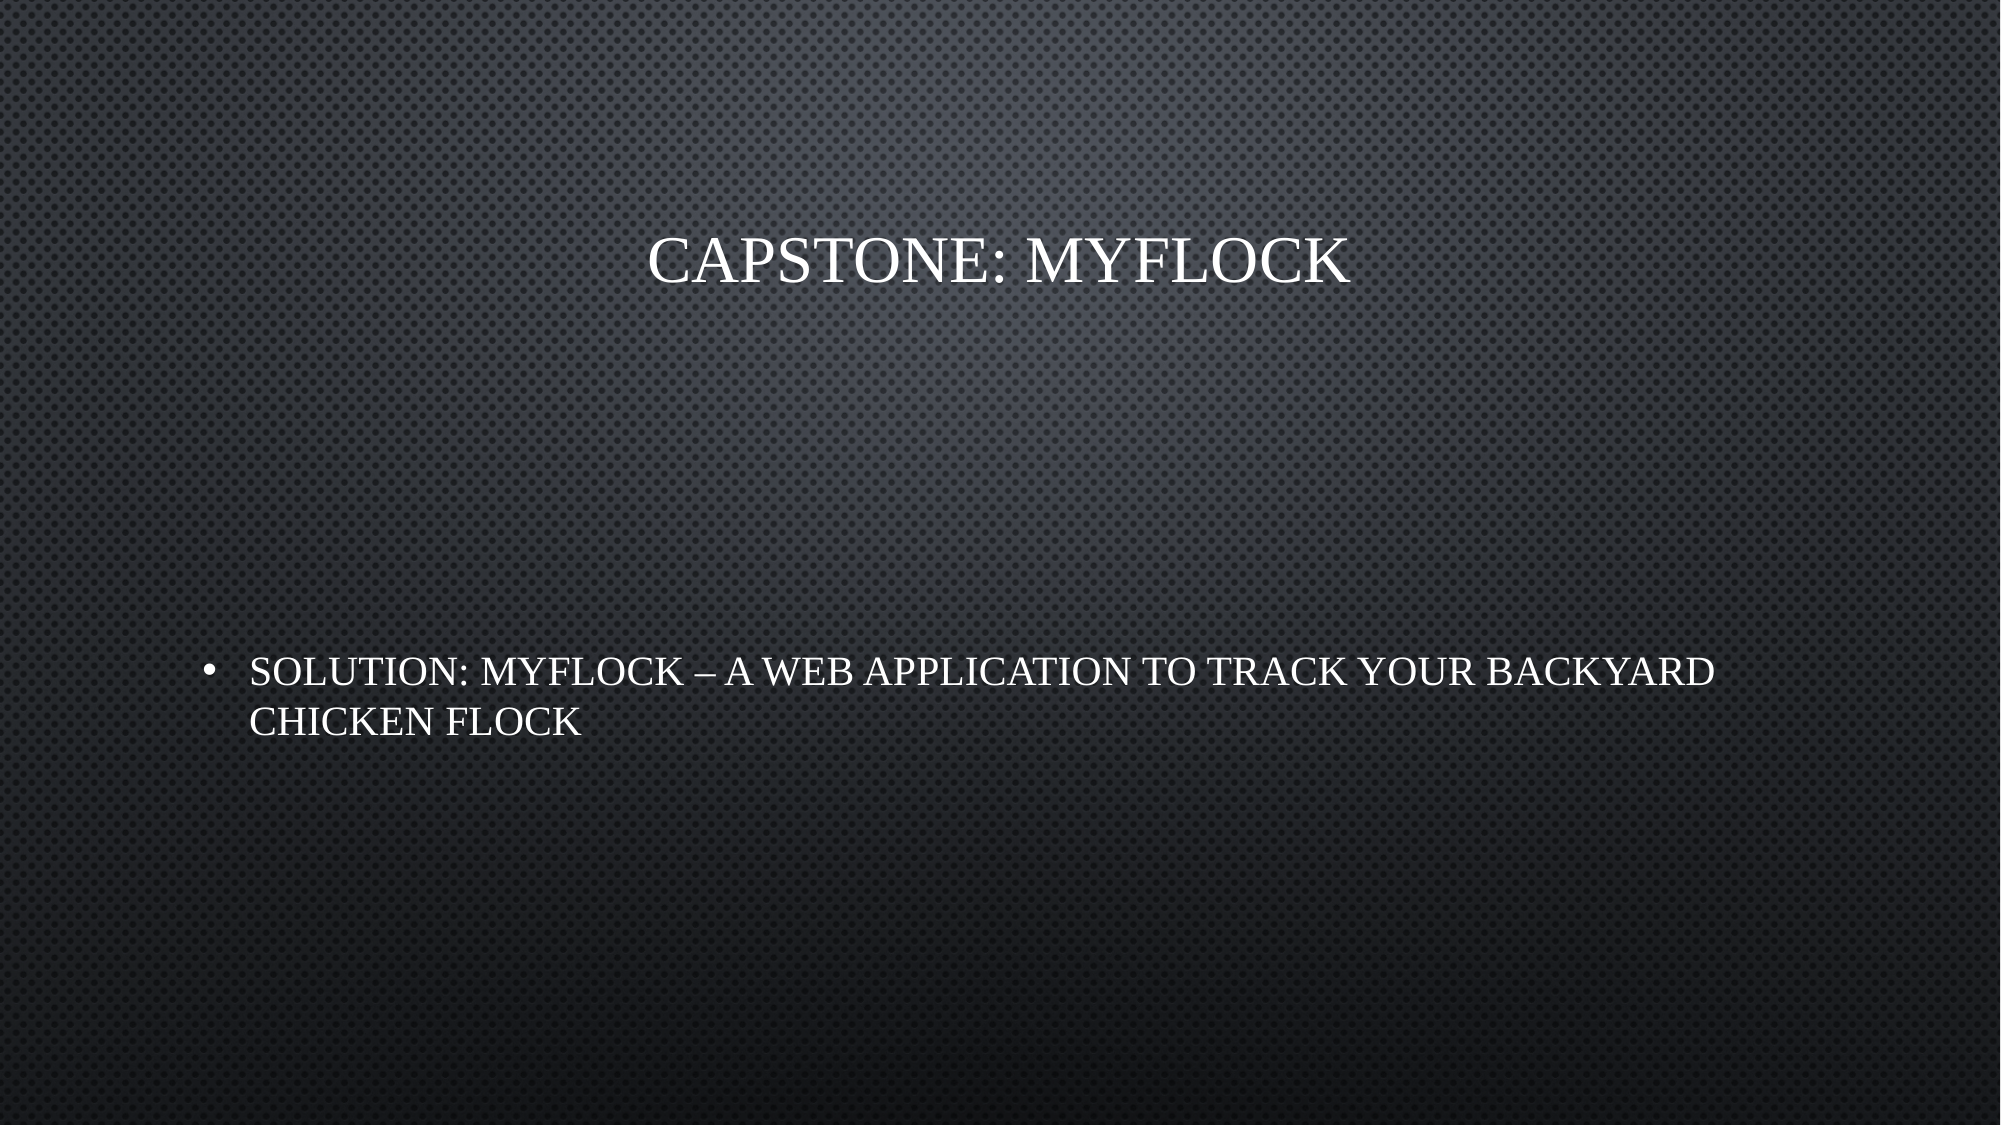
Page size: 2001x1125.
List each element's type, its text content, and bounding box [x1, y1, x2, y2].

title Capstone: MYFLOCK [187, 99, 1813, 413]
list Solution: MyFlock – a Web Application To Track Your Backyard Chicken Flock [187, 437, 1813, 950]
